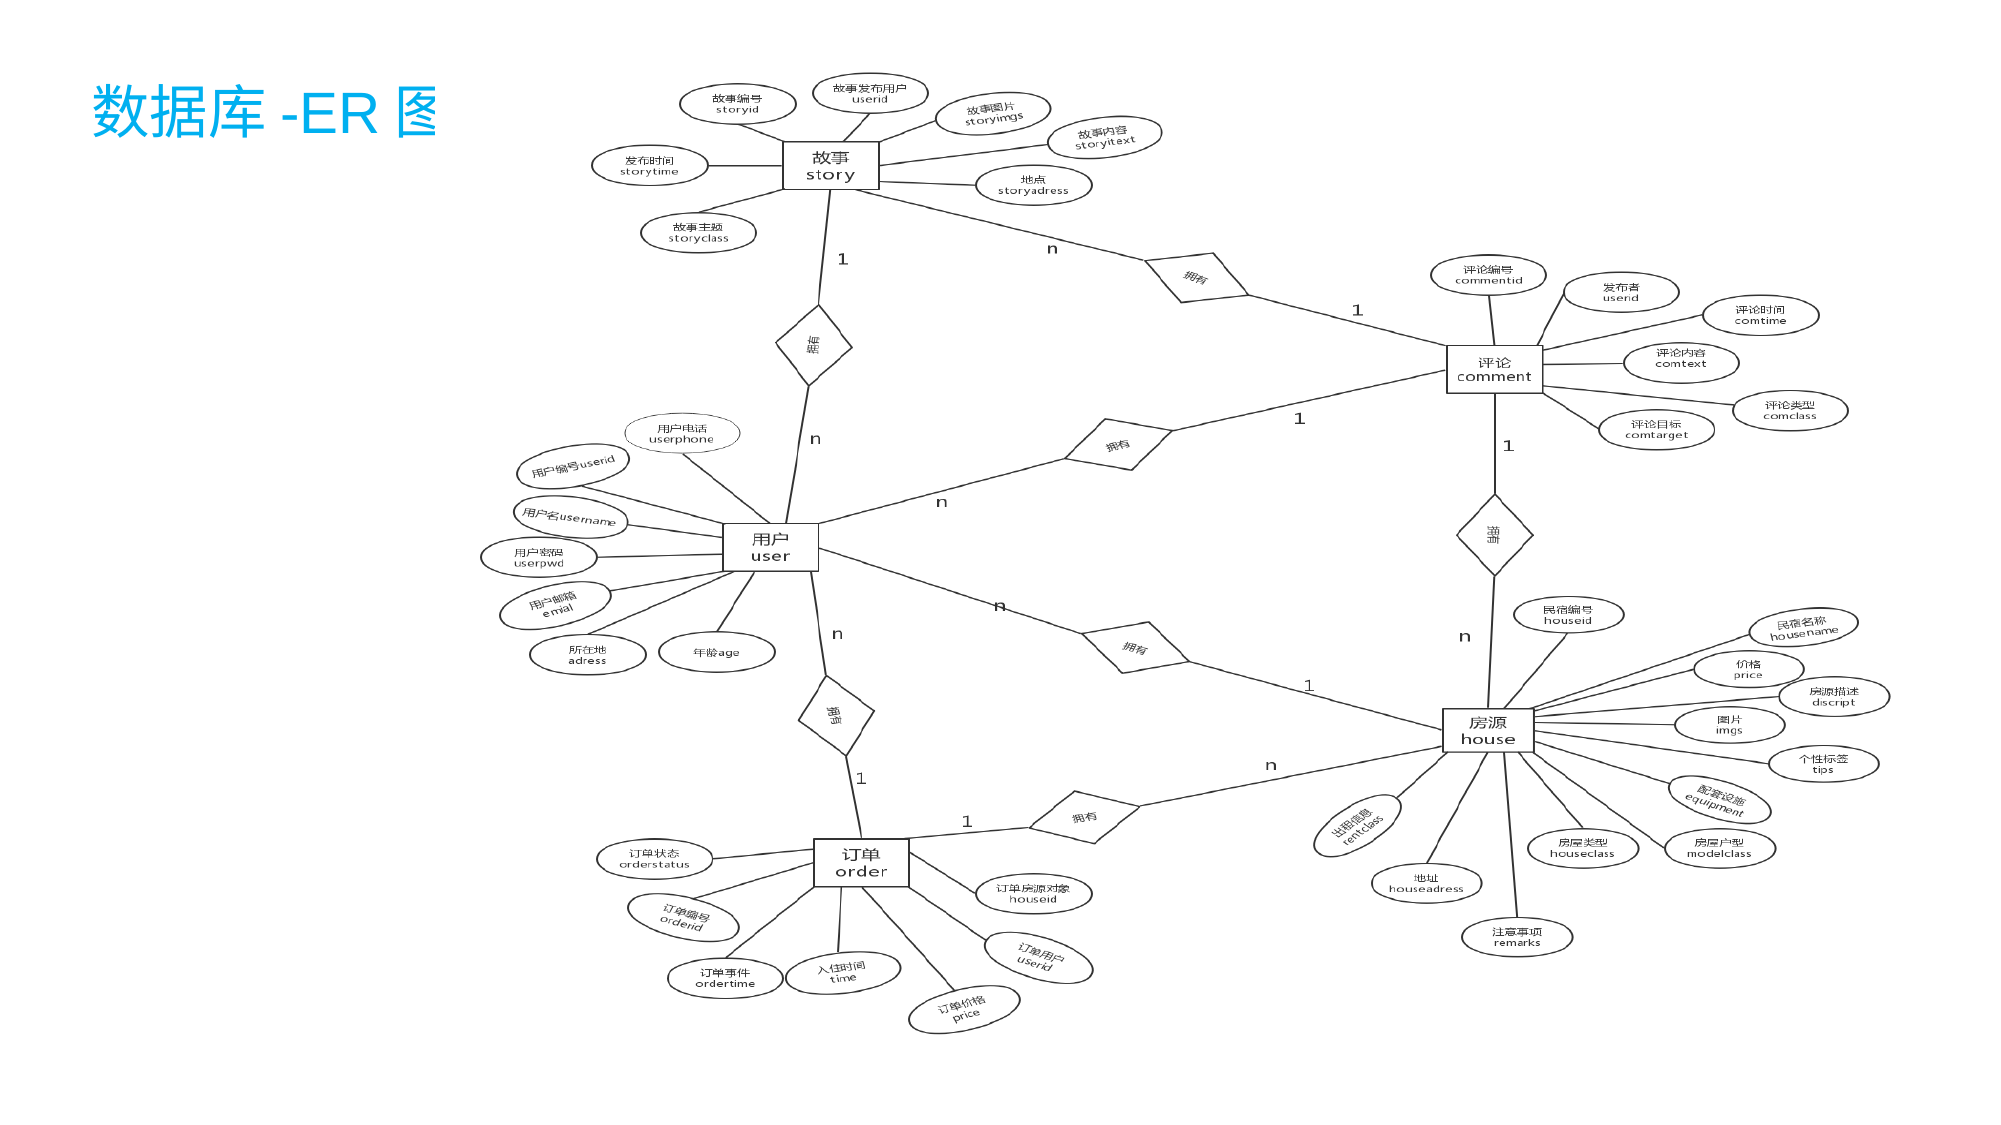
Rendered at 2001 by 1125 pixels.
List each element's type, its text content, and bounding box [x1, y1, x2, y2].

picture [435, 40, 1949, 1084]
text_box 数据库-ER图 [76, 68, 435, 154]
